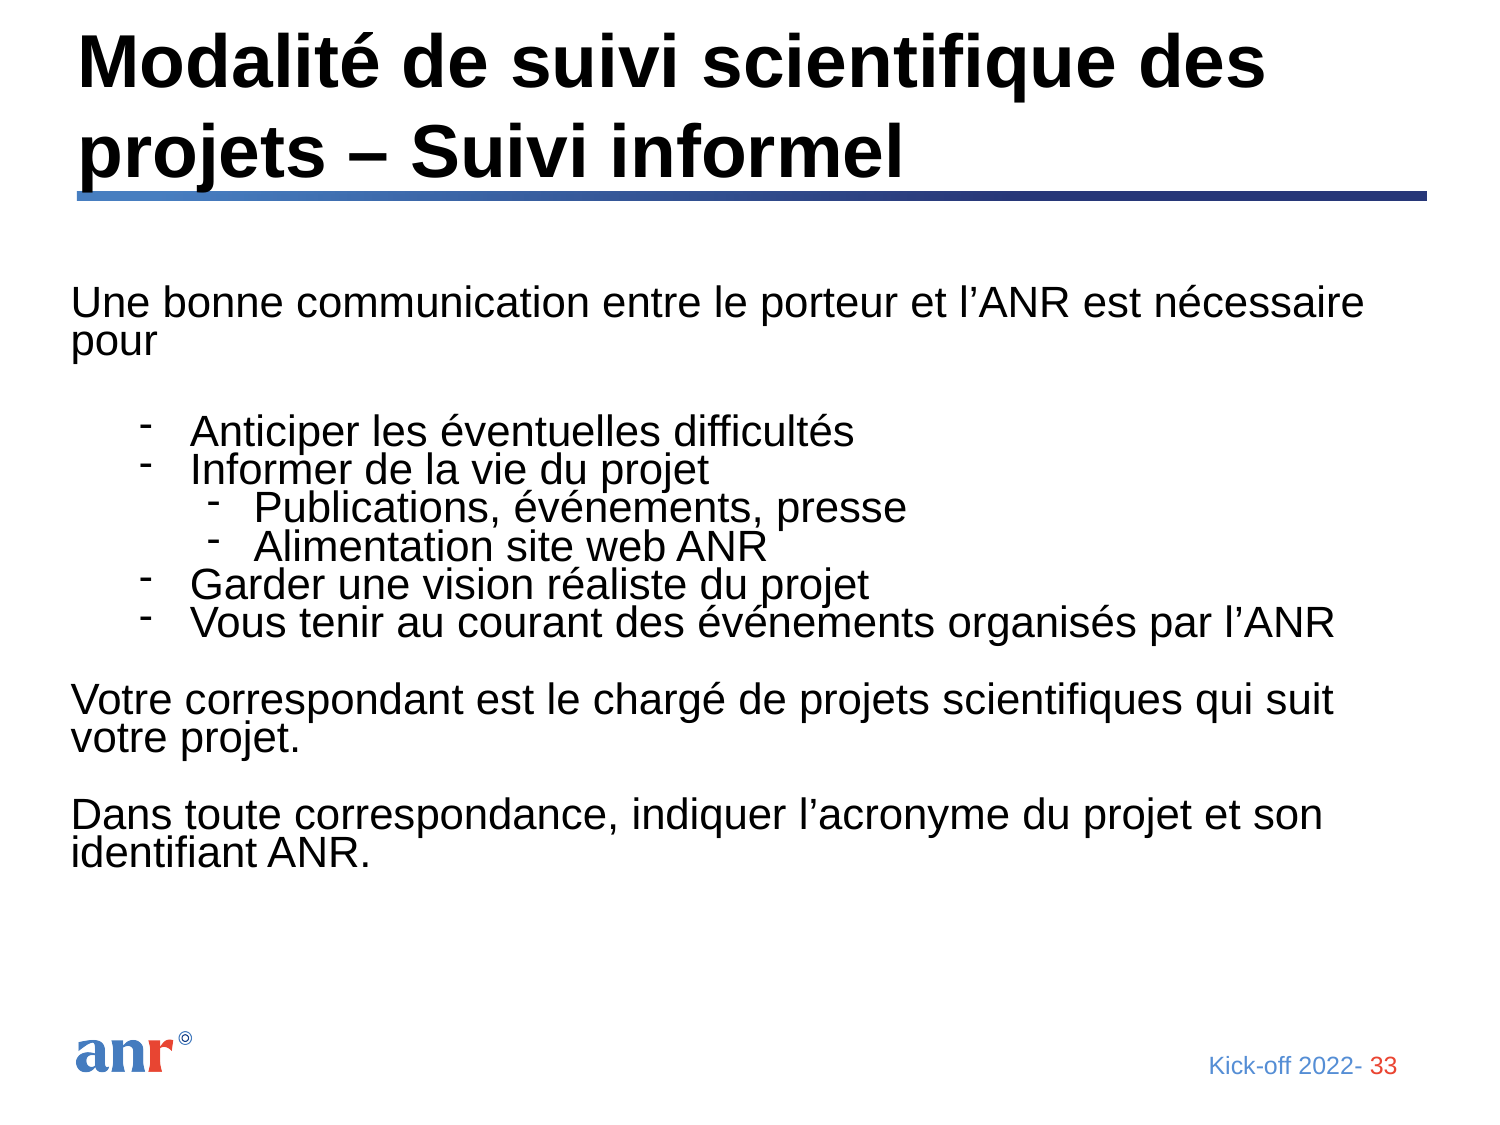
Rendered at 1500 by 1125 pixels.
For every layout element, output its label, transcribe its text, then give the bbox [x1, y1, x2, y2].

picture [35, 989, 233, 1114]
text_box Une bonne communication entre le porteur et l’ANR est nécessaire pour Anticiper les éventuelles difficultés Informer de la vie du projet Publications, événements, presse Alimentation site web ANR Garder une vision réaliste du projet Vous tenir au courant des événements organisés par l’ANR Votre correspondant est le chargé de projets scientifiques qui suit votre projet. Dans toute correspondance, indiquer l’acronyme du projet et son identifiant ANR. [55, 208, 1435, 1031]
title Modalité de suivi scientifique des projets – Suivi informel [62, 48, 1413, 156]
